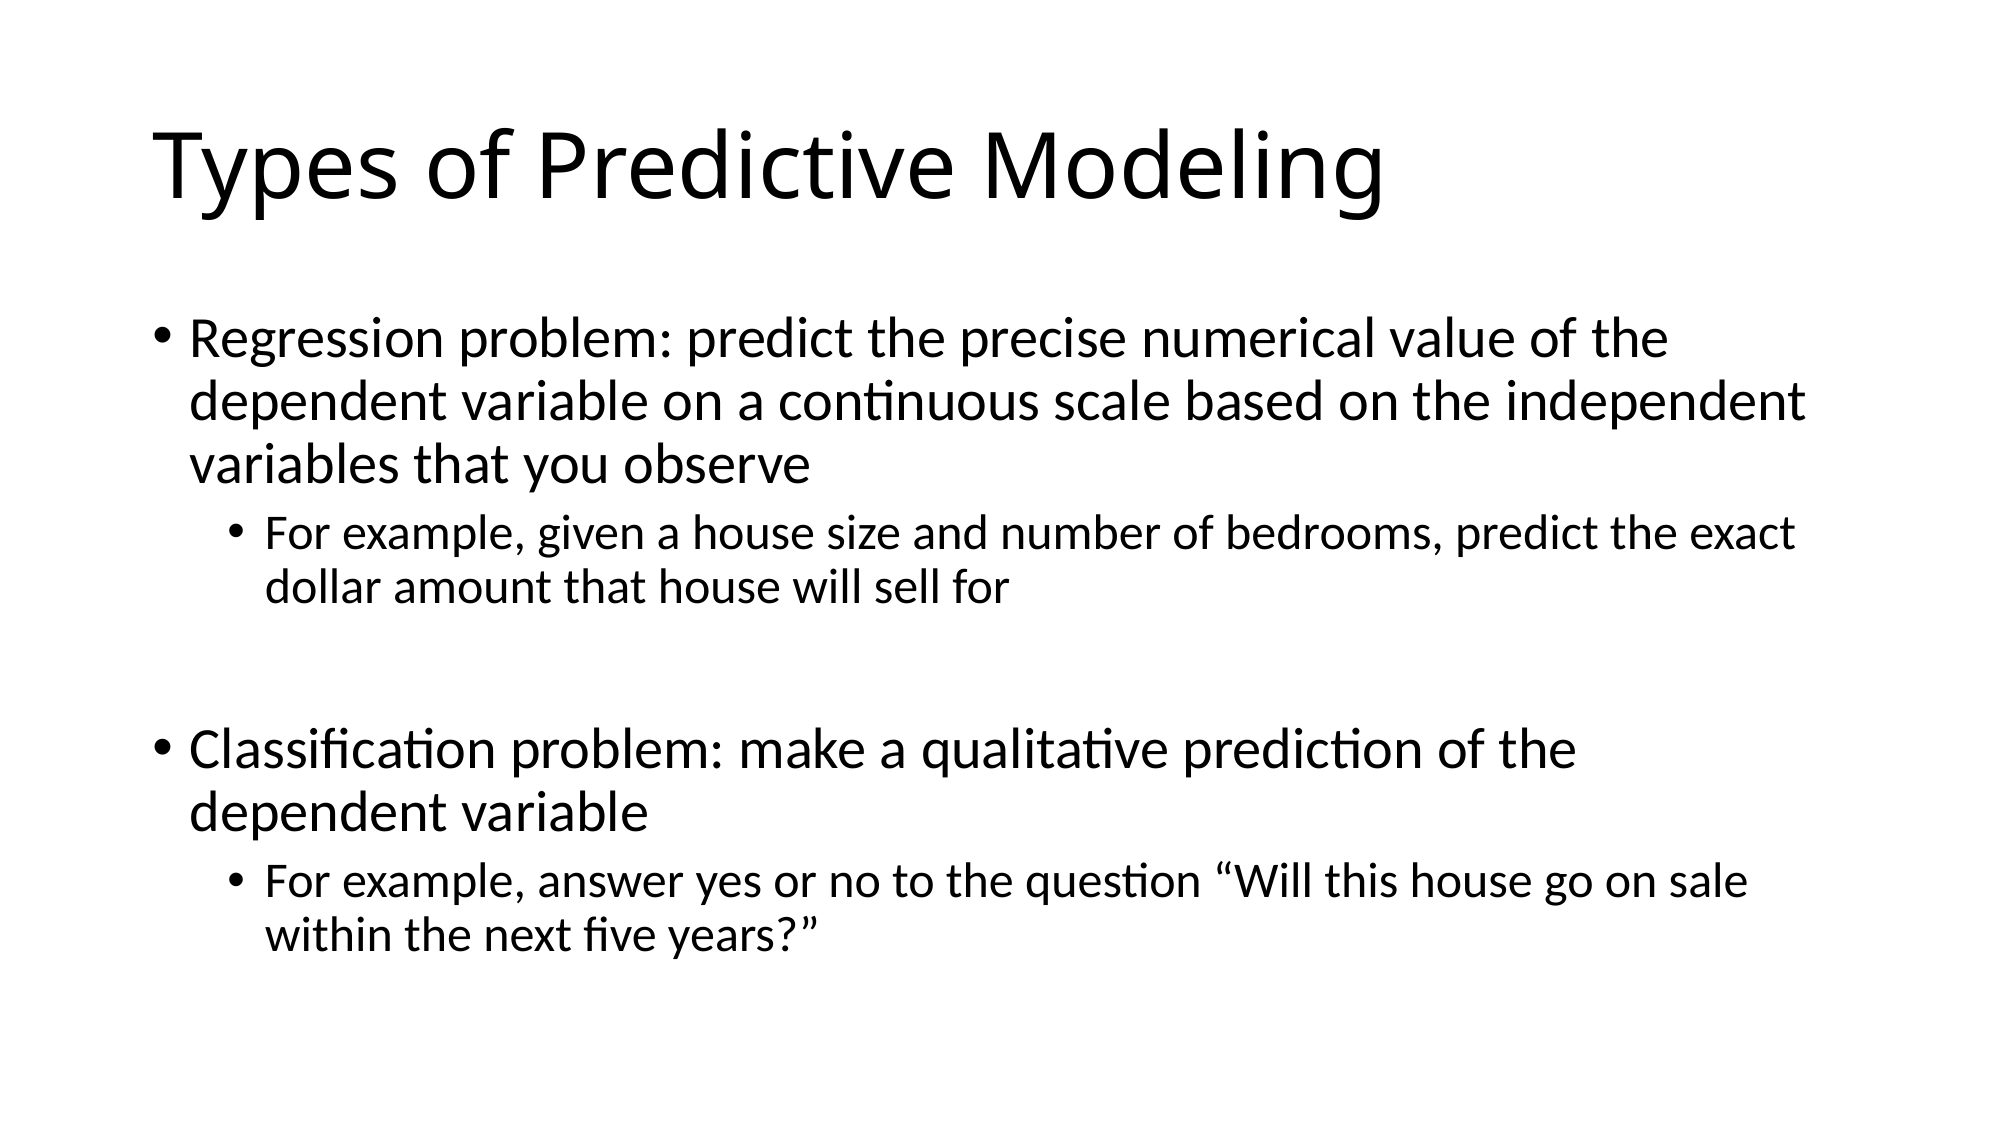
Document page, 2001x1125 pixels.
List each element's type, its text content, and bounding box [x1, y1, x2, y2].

title Types of Predictive Modeling [137, 59, 1863, 278]
list Regression problem: predict the precise numerical value of the dependent variable on a continuous scale based on the independent variables that you observe For example, given a house size and number of bedrooms, predict the exact dollar amount that house will sell for Classification problem: make a qualitative prediction of the dependent variable For example, answer yes or no to the question “Will this house go on sale within the next five years?” [137, 299, 1863, 1014]
